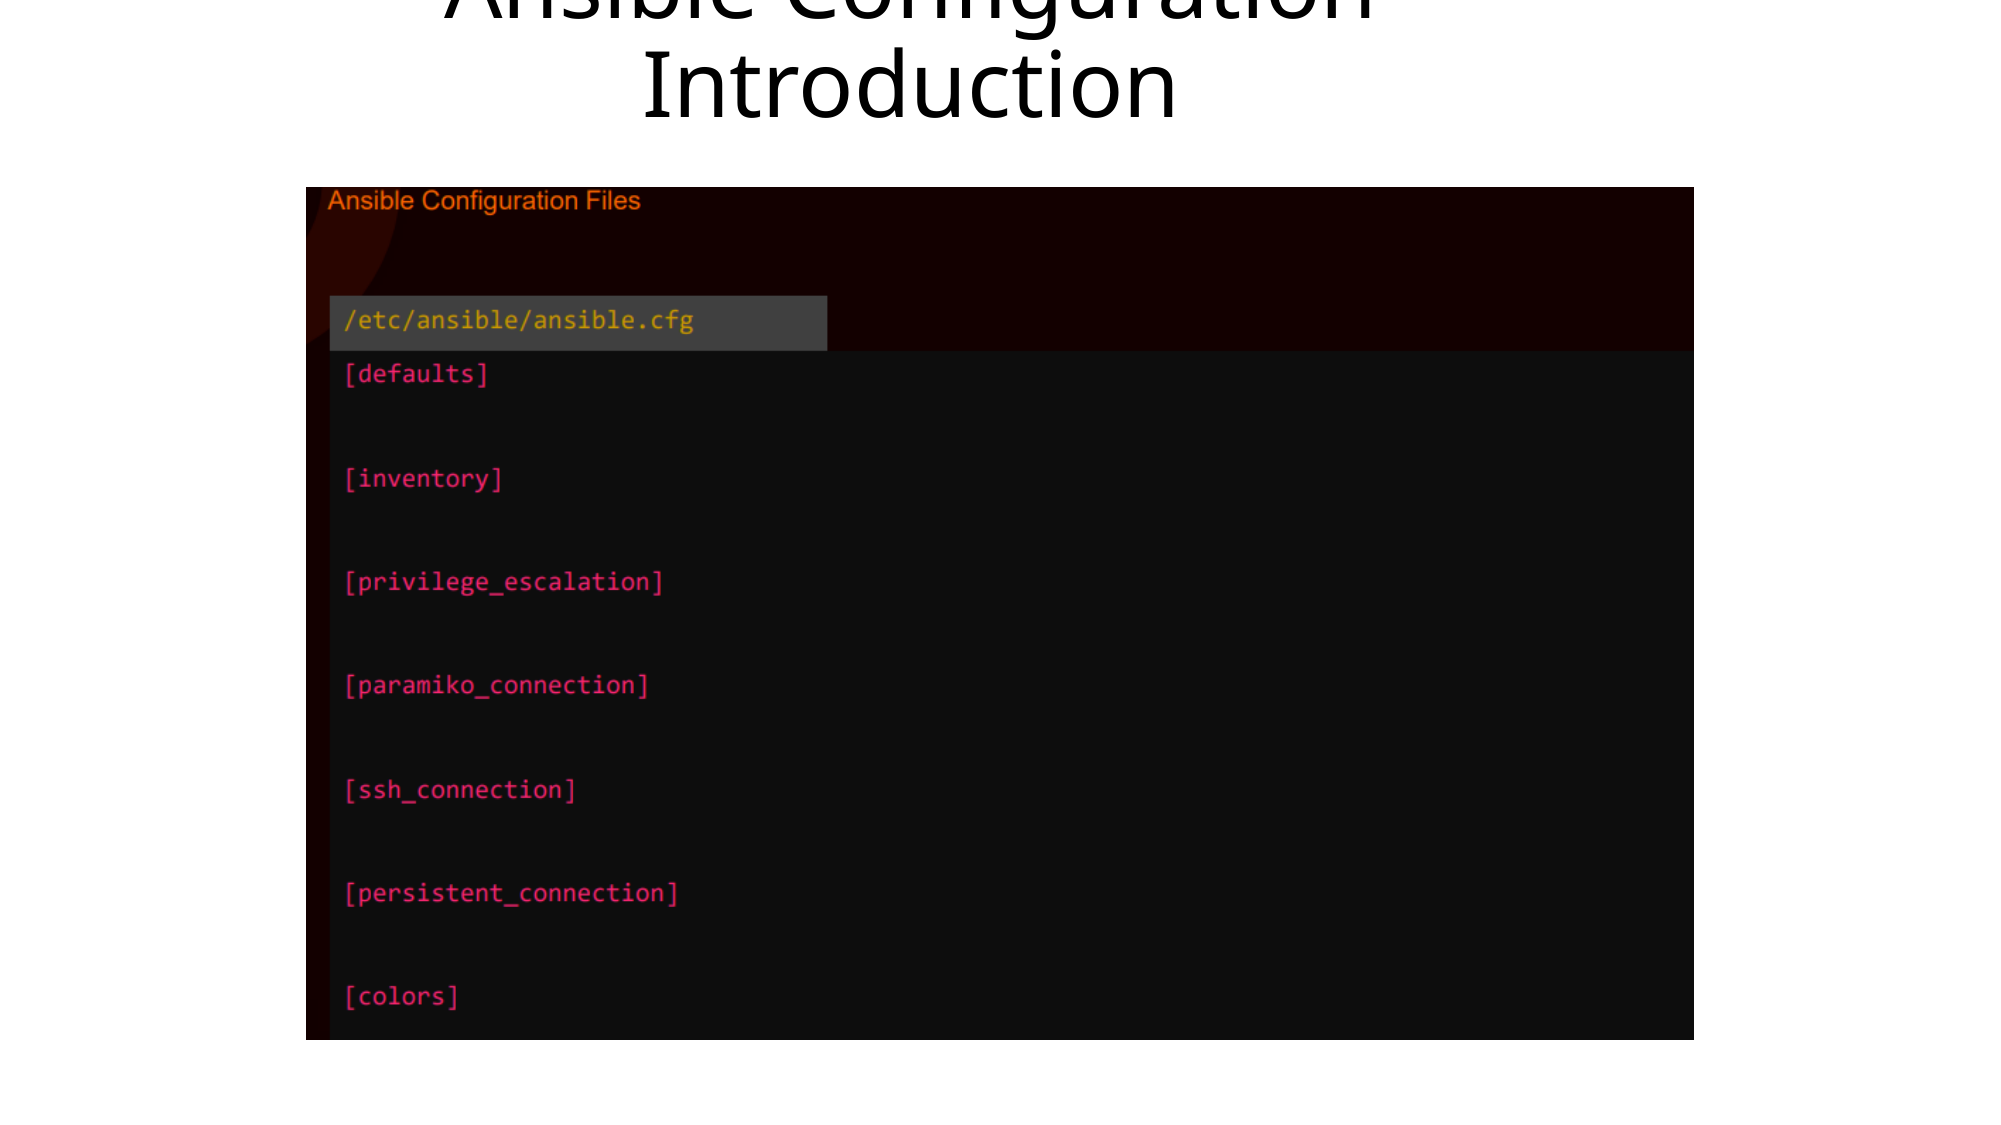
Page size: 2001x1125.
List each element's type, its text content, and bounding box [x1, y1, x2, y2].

title Ansible Configuration Introduction [161, 26, 1662, 146]
picture [305, 186, 1695, 1040]
